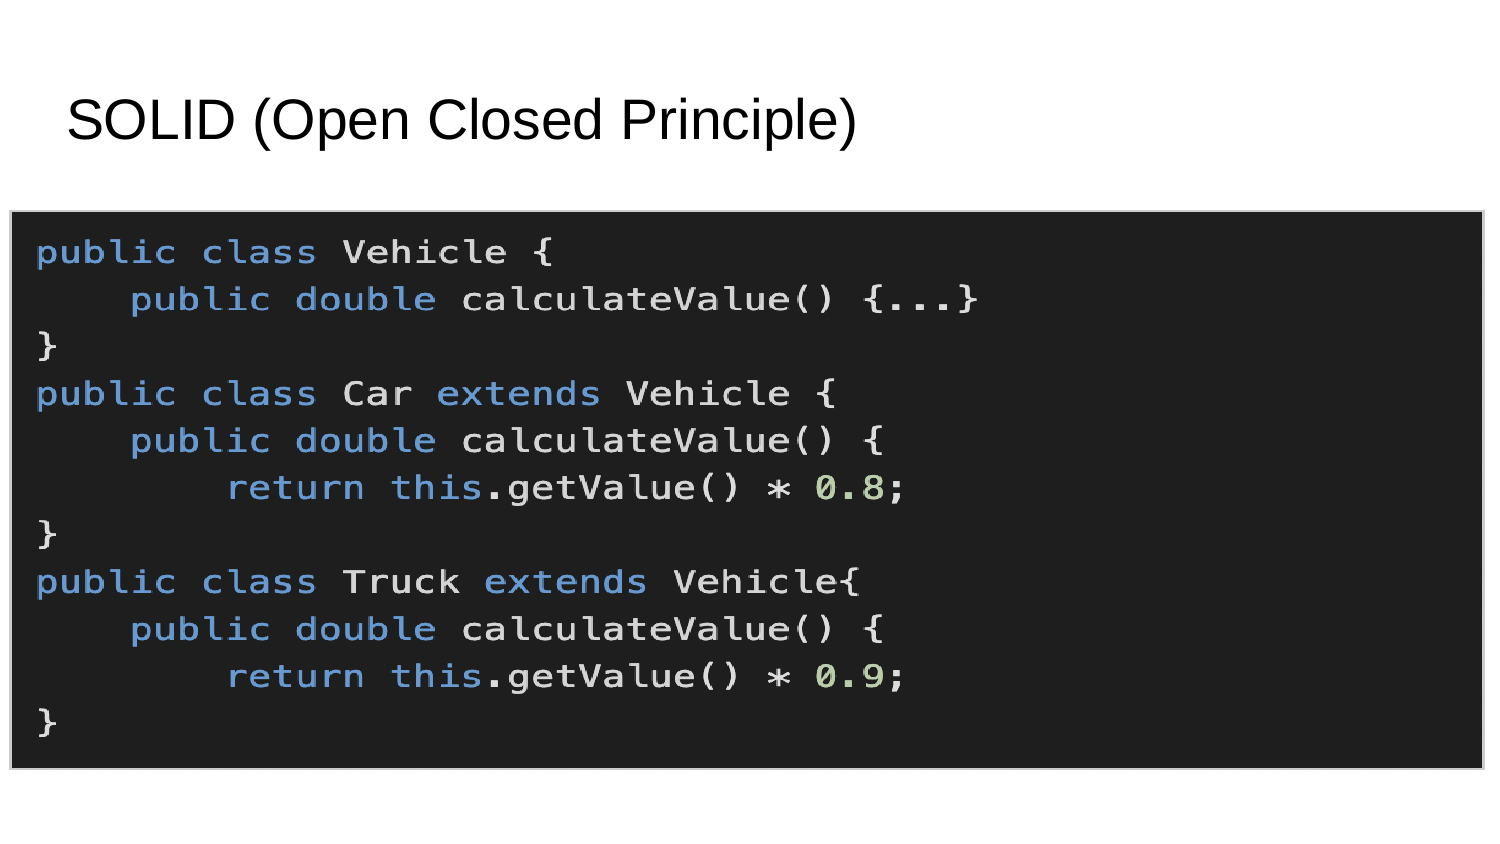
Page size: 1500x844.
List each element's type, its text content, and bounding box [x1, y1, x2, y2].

picture [0, 203, 1500, 786]
title SOLID (Open Closed Principle) [51, 72, 1449, 167]
